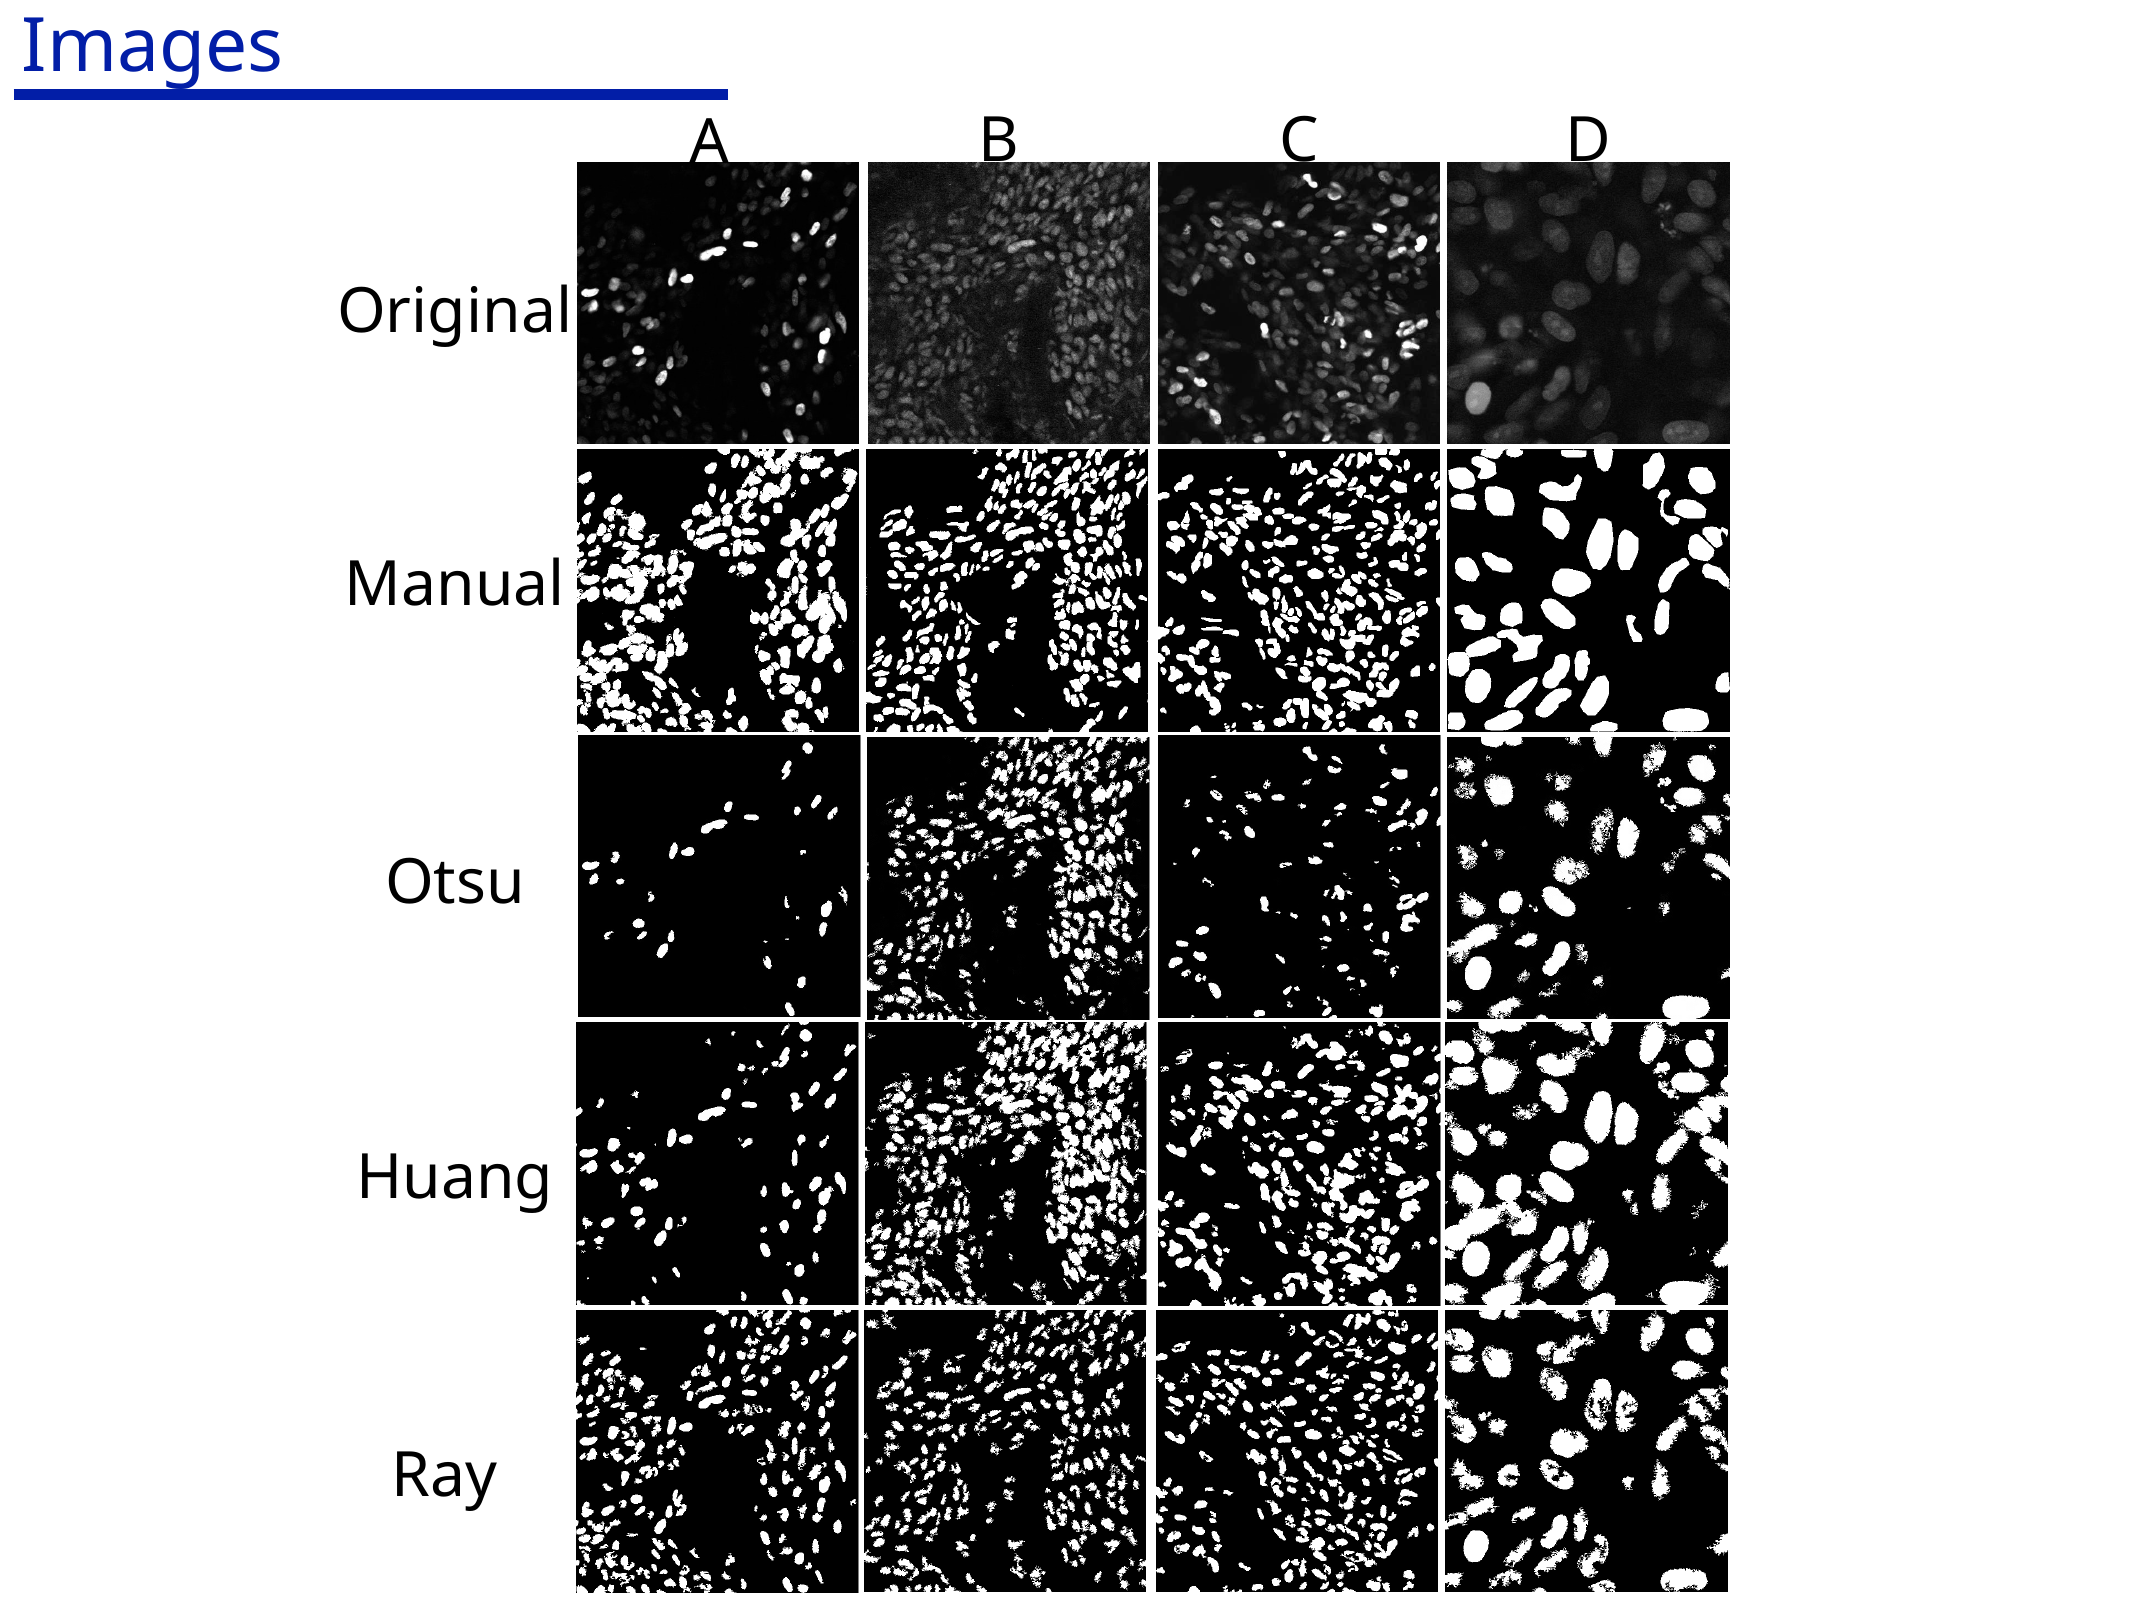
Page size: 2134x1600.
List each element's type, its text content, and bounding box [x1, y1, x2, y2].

picture [576, 735, 861, 1017]
text_box D [1381, 90, 1796, 183]
picture [576, 162, 859, 445]
picture [864, 1310, 1147, 1592]
picture [576, 449, 859, 732]
picture [1447, 449, 1730, 732]
title Thresholding Images [12, 0, 729, 96]
picture [1156, 735, 1441, 1018]
text_box Huang [247, 1128, 569, 1220]
picture [1155, 1310, 1438, 1592]
picture [868, 162, 1151, 445]
text_box C [1091, 90, 1381, 157]
picture [1158, 449, 1440, 732]
picture [866, 449, 1149, 732]
picture [1156, 1022, 1441, 1306]
picture [574, 1310, 859, 1593]
text_box B [791, 90, 1091, 158]
text_box Ray [237, 1426, 569, 1518]
picture [1445, 1310, 1728, 1592]
picture [1445, 1022, 1728, 1305]
picture [1447, 737, 1730, 1019]
text_box A [502, 92, 791, 185]
picture [1447, 162, 1730, 445]
text_box Otsu [247, 832, 572, 924]
picture [574, 1022, 859, 1305]
picture [866, 737, 1151, 1020]
text_box Original [247, 261, 572, 353]
text_box Manual [247, 534, 572, 626]
picture [1158, 162, 1440, 445]
picture [864, 1022, 1148, 1305]
